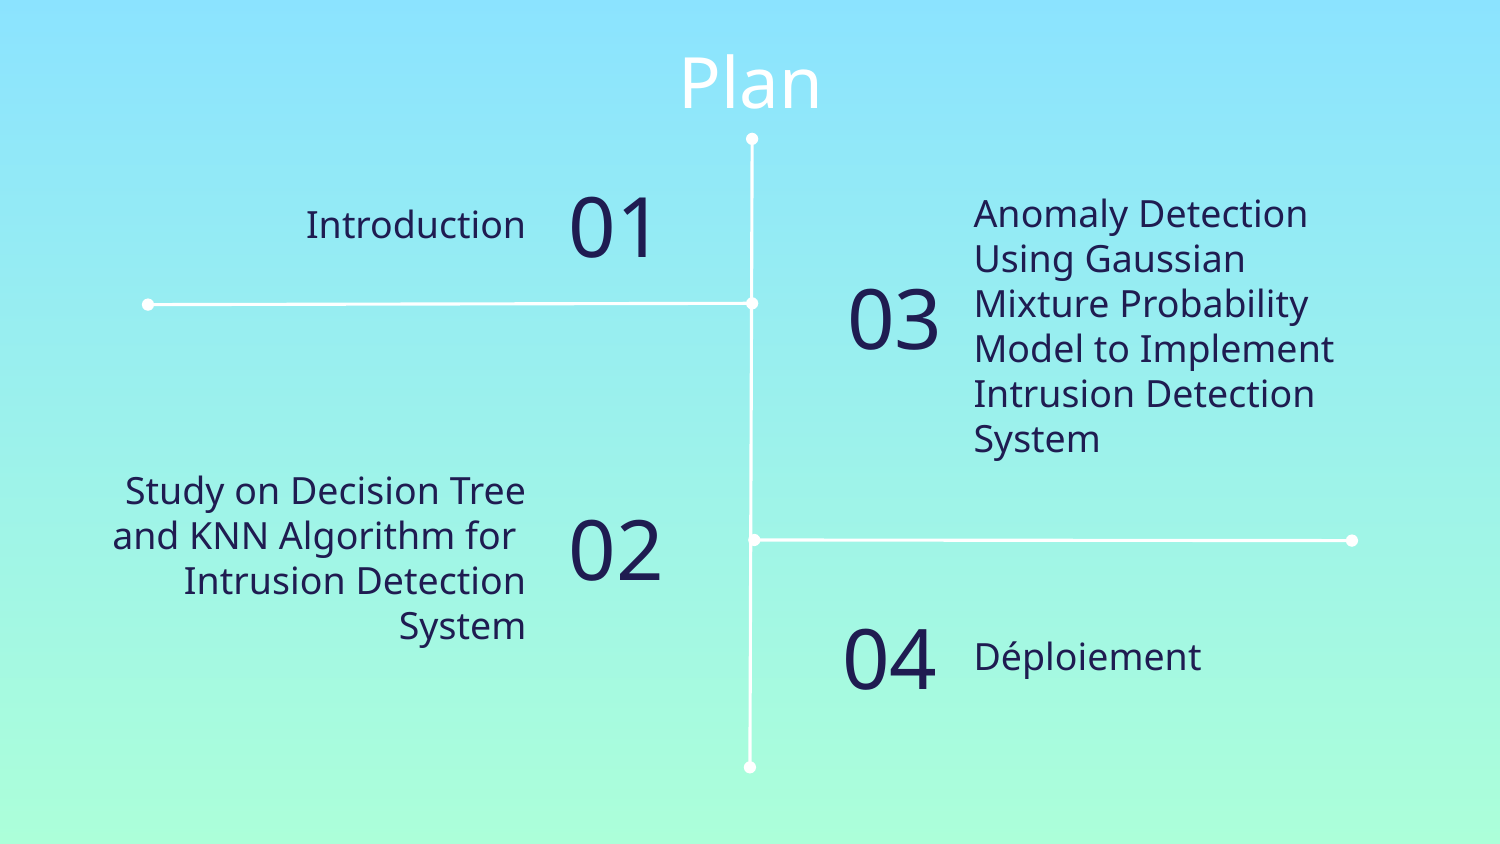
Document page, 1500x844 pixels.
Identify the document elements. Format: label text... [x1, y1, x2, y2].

title Déploiement [958, 618, 1407, 694]
title 03 [766, 250, 963, 381]
title Introduction [93, 186, 542, 262]
title 01 [553, 158, 744, 289]
title 02 [553, 482, 744, 612]
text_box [749, 312, 753, 768]
title 04 [757, 590, 952, 721]
title Study on Decision Tree and KNN Algorithm for Intrusion Detection System [93, 462, 542, 662]
text_box Plan [504, 22, 998, 138]
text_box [749, 138, 753, 303]
title Anomaly Detection Using Gaussian Mixture Probability Model to Implement Intrusion Detection System [958, 156, 1407, 476]
